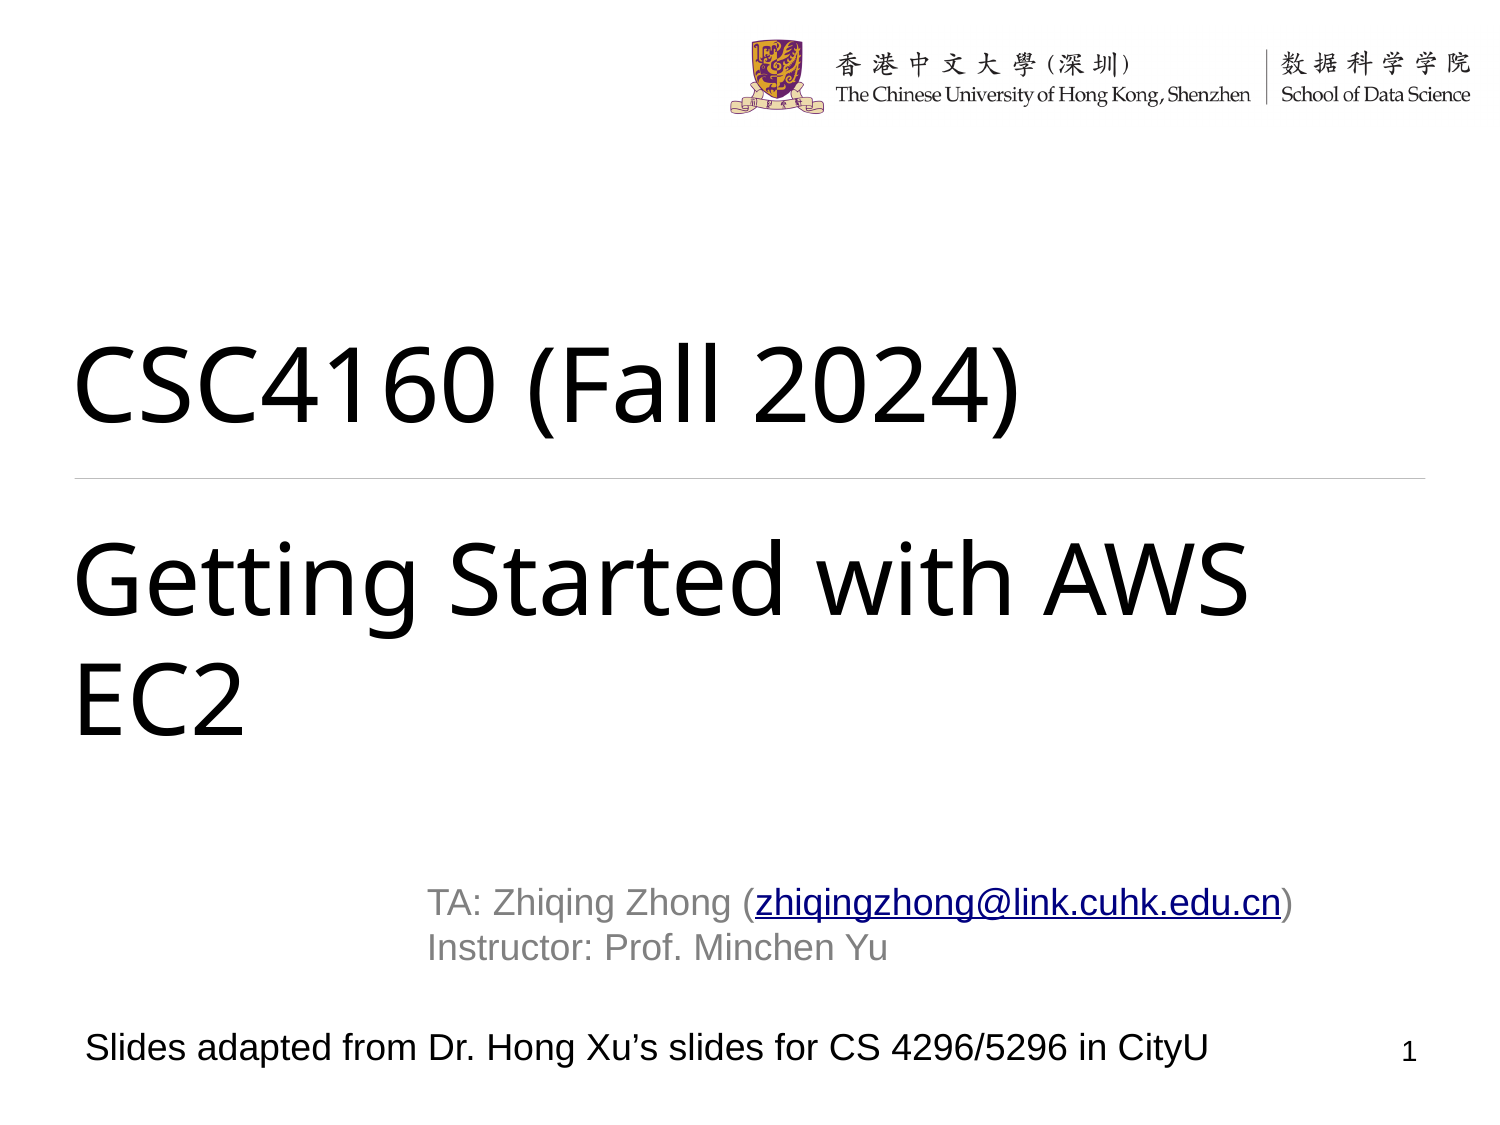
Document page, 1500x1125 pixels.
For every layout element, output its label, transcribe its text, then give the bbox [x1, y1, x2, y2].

title CSC4160 (Fall 2024) [65, 82, 1435, 450]
text_box TA: Zhiqing Zhong (zhiqingzhong@link.cuhk.edu.cn) Instructor: Prof. Minchen Yu [419, 870, 1302, 975]
slide_number 1 [1074, 1023, 1426, 1073]
picture [711, 25, 1500, 127]
text_box Slides adapted from Dr. Hong Xu’s slides for CS 4296/5296 in CityU [77, 1015, 1218, 1076]
list Getting Started with AWS EC2 [65, 508, 1435, 981]
